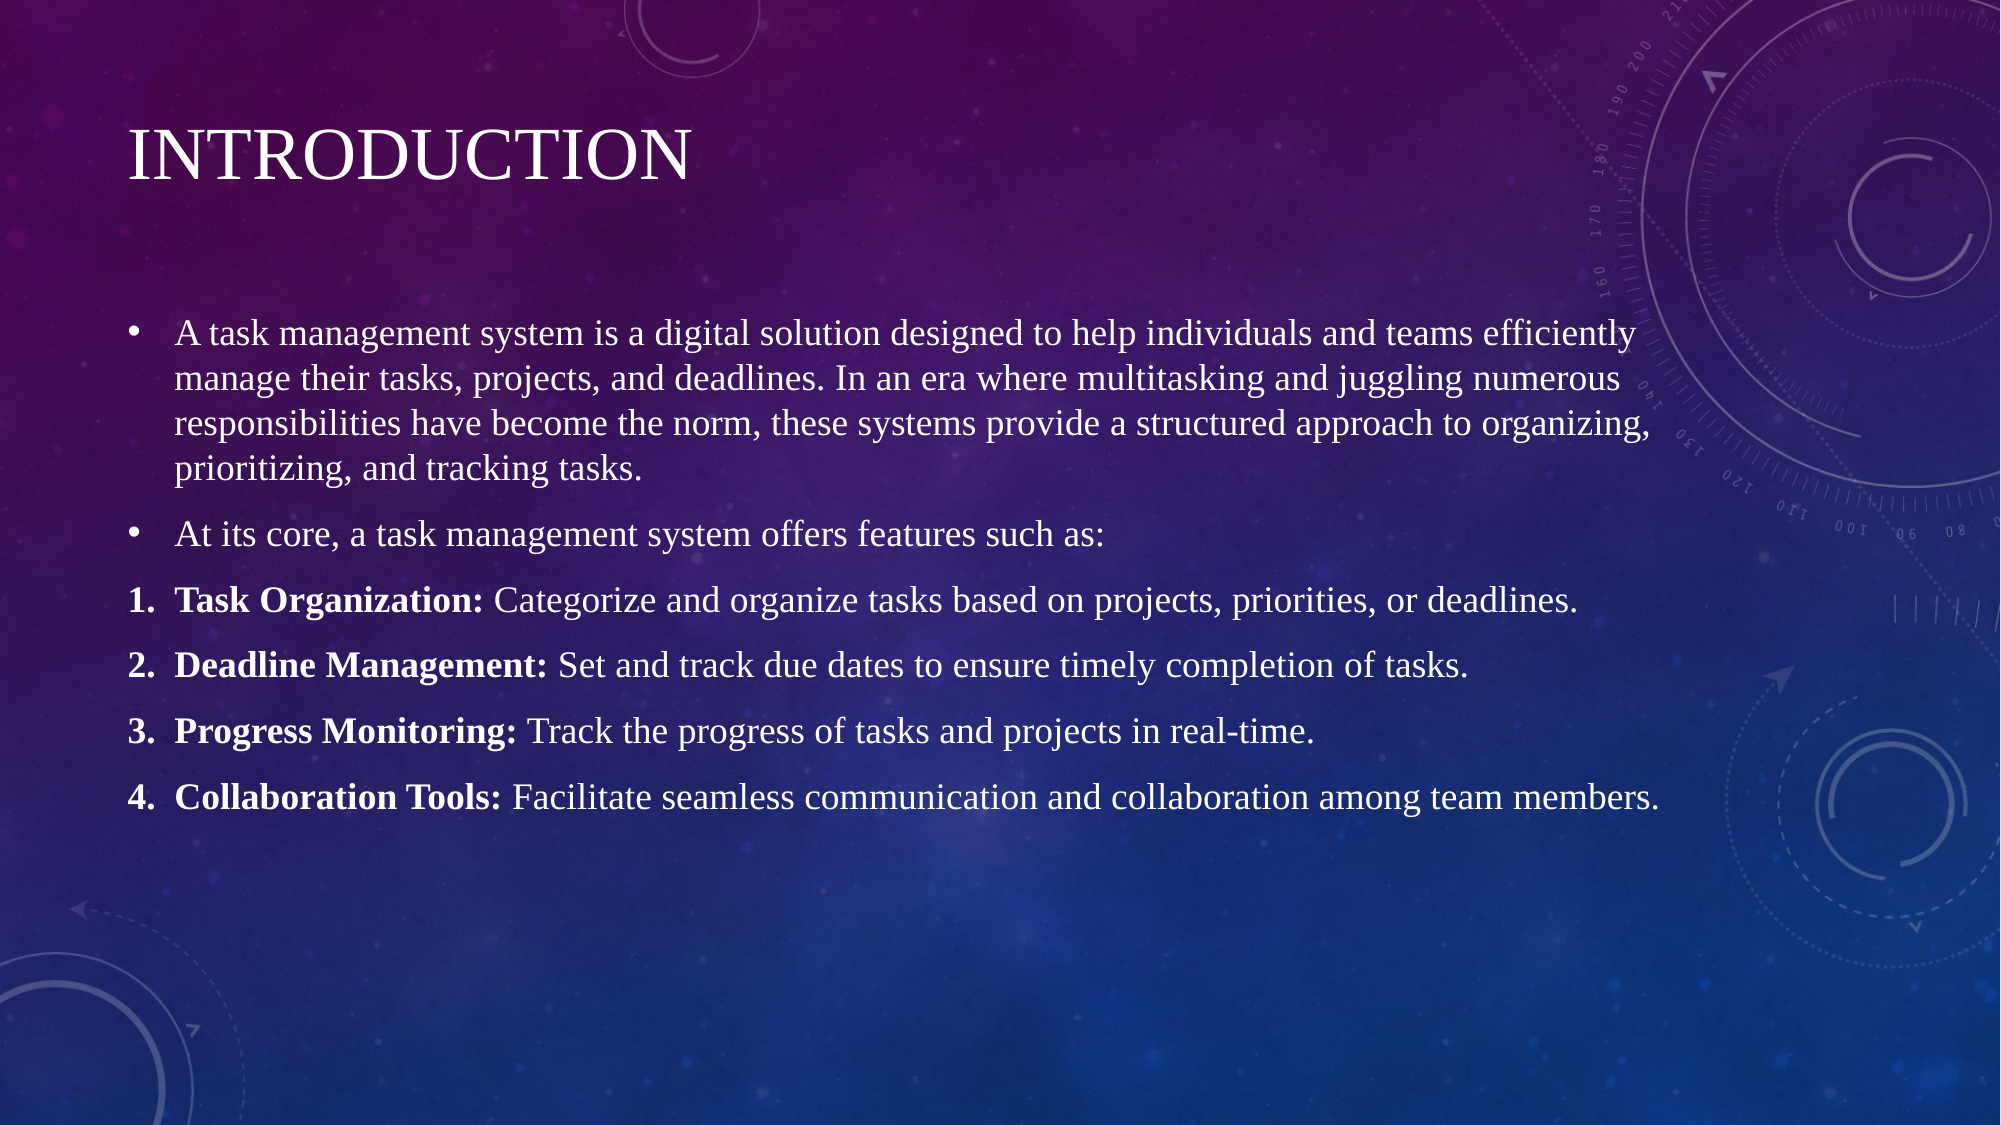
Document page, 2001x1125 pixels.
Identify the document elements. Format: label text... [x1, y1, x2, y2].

picture [0, 0, 2001, 1125]
list A task management system is a digital solution designed to help individuals and teams efficiently manage their tasks, projects, and deadlines. In an era where multitasking and juggling numerous responsibilities have become the norm, these systems provide a structured approach to organizing, prioritizing, and tracking tasks. At its core, a task management system offers features such as: Task Organization: Categorize and organize tasks based on projects, priorities, or deadlines. Deadline Management: Set and track due dates to ensure timely completion of tasks. Progress Monitoring: Track the progress of tasks and projects in real-time. Collaboration Tools: Facilitate seamless communication and collaboration among team members. [112, 263, 1775, 862]
title Introduction [112, 54, 1775, 244]
